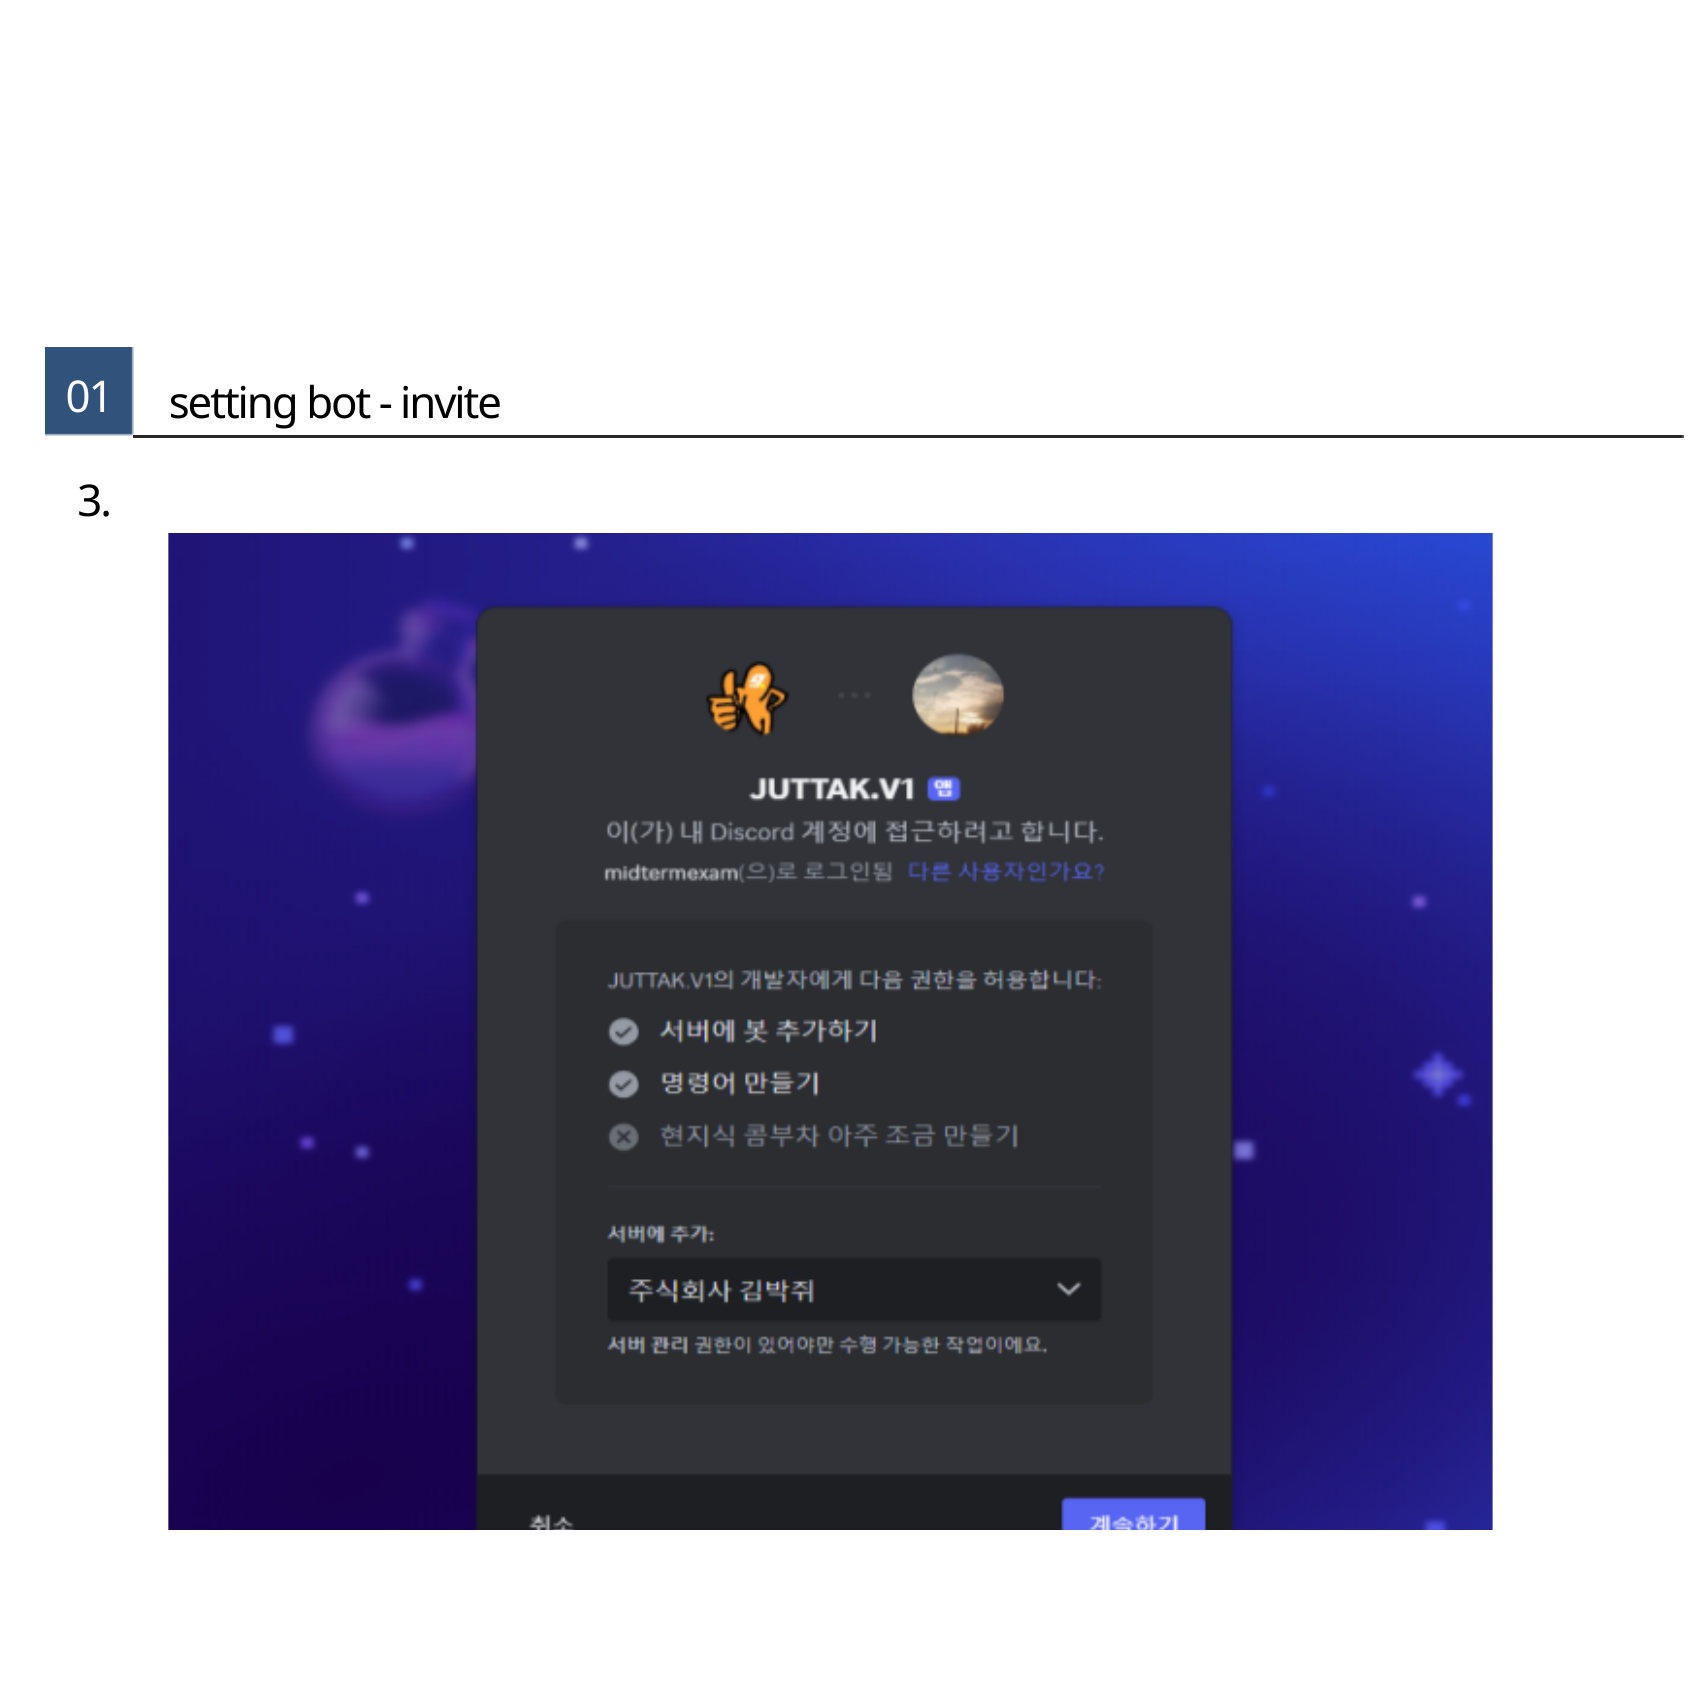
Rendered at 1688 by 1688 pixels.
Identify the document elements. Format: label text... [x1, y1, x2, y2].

picture [45, 347, 1684, 438]
picture [168, 516, 1496, 1530]
text_box setting bot - invite [168, 364, 1688, 425]
text_box 3. [52, 462, 138, 523]
